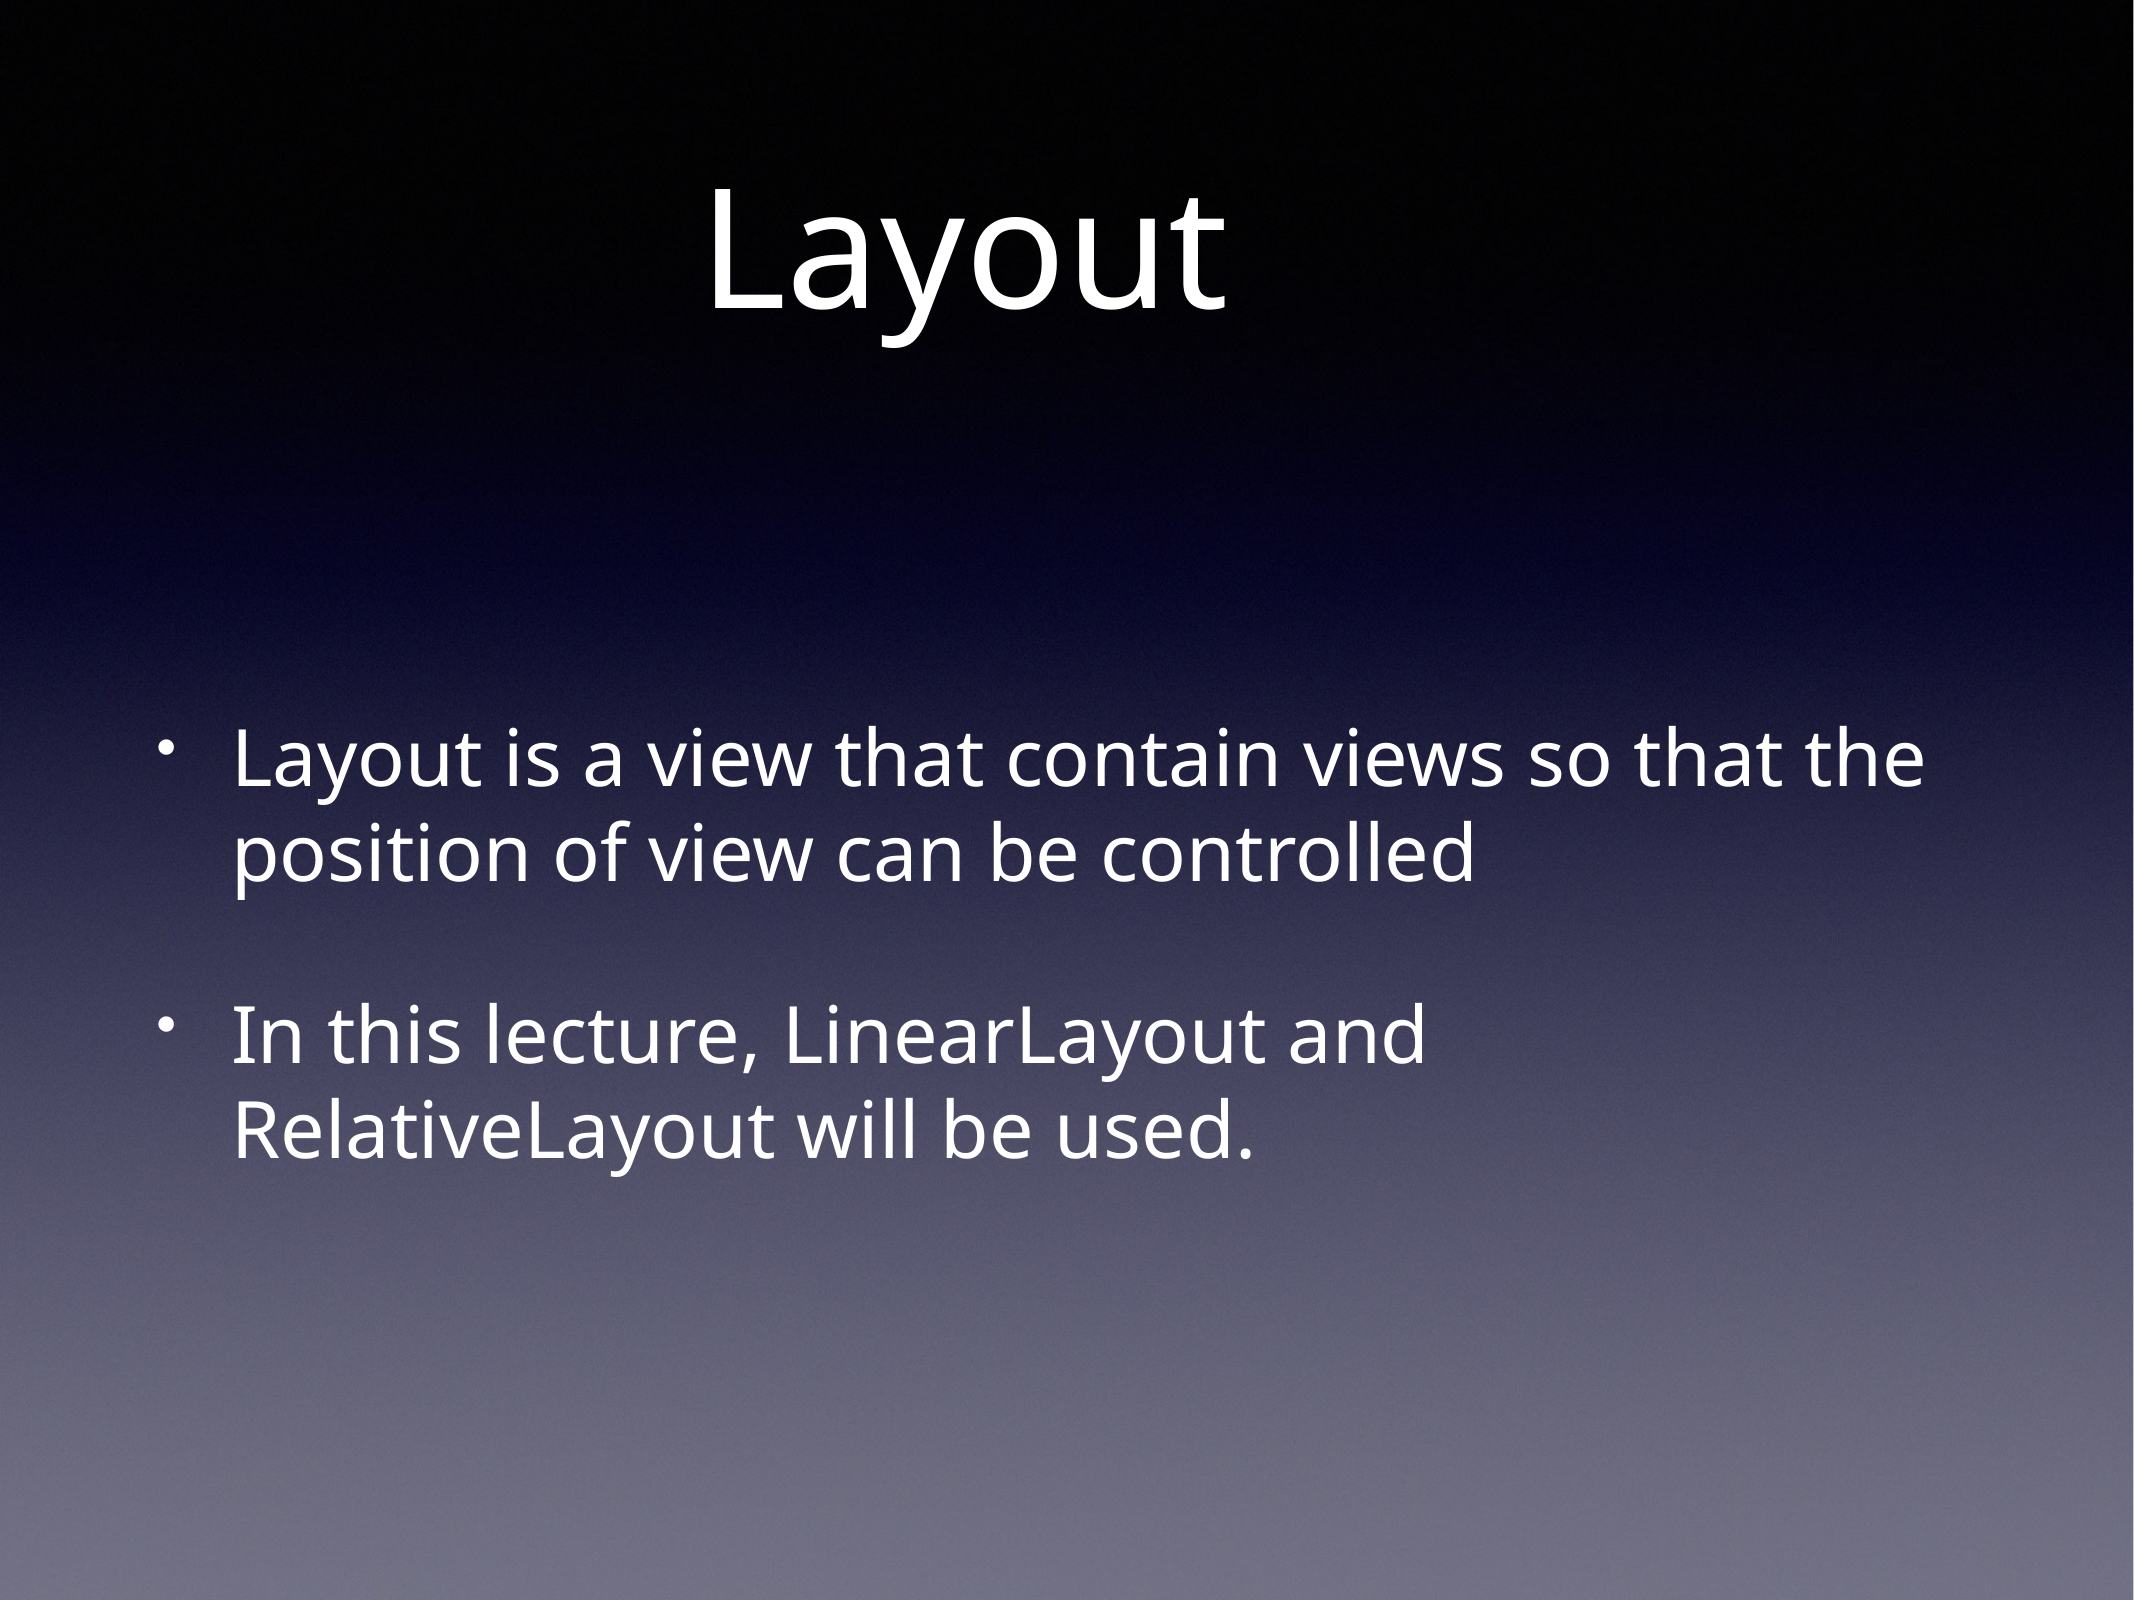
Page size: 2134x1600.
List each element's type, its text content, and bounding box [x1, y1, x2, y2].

list Layout is a view that contain views so that the position of view can be controlled In this lecture, LinearLayout and RelativeLayout will be used. [155, 424, 1978, 1457]
title Layout [53, 67, 1876, 417]
picture [0, 0, 2134, 1600]
